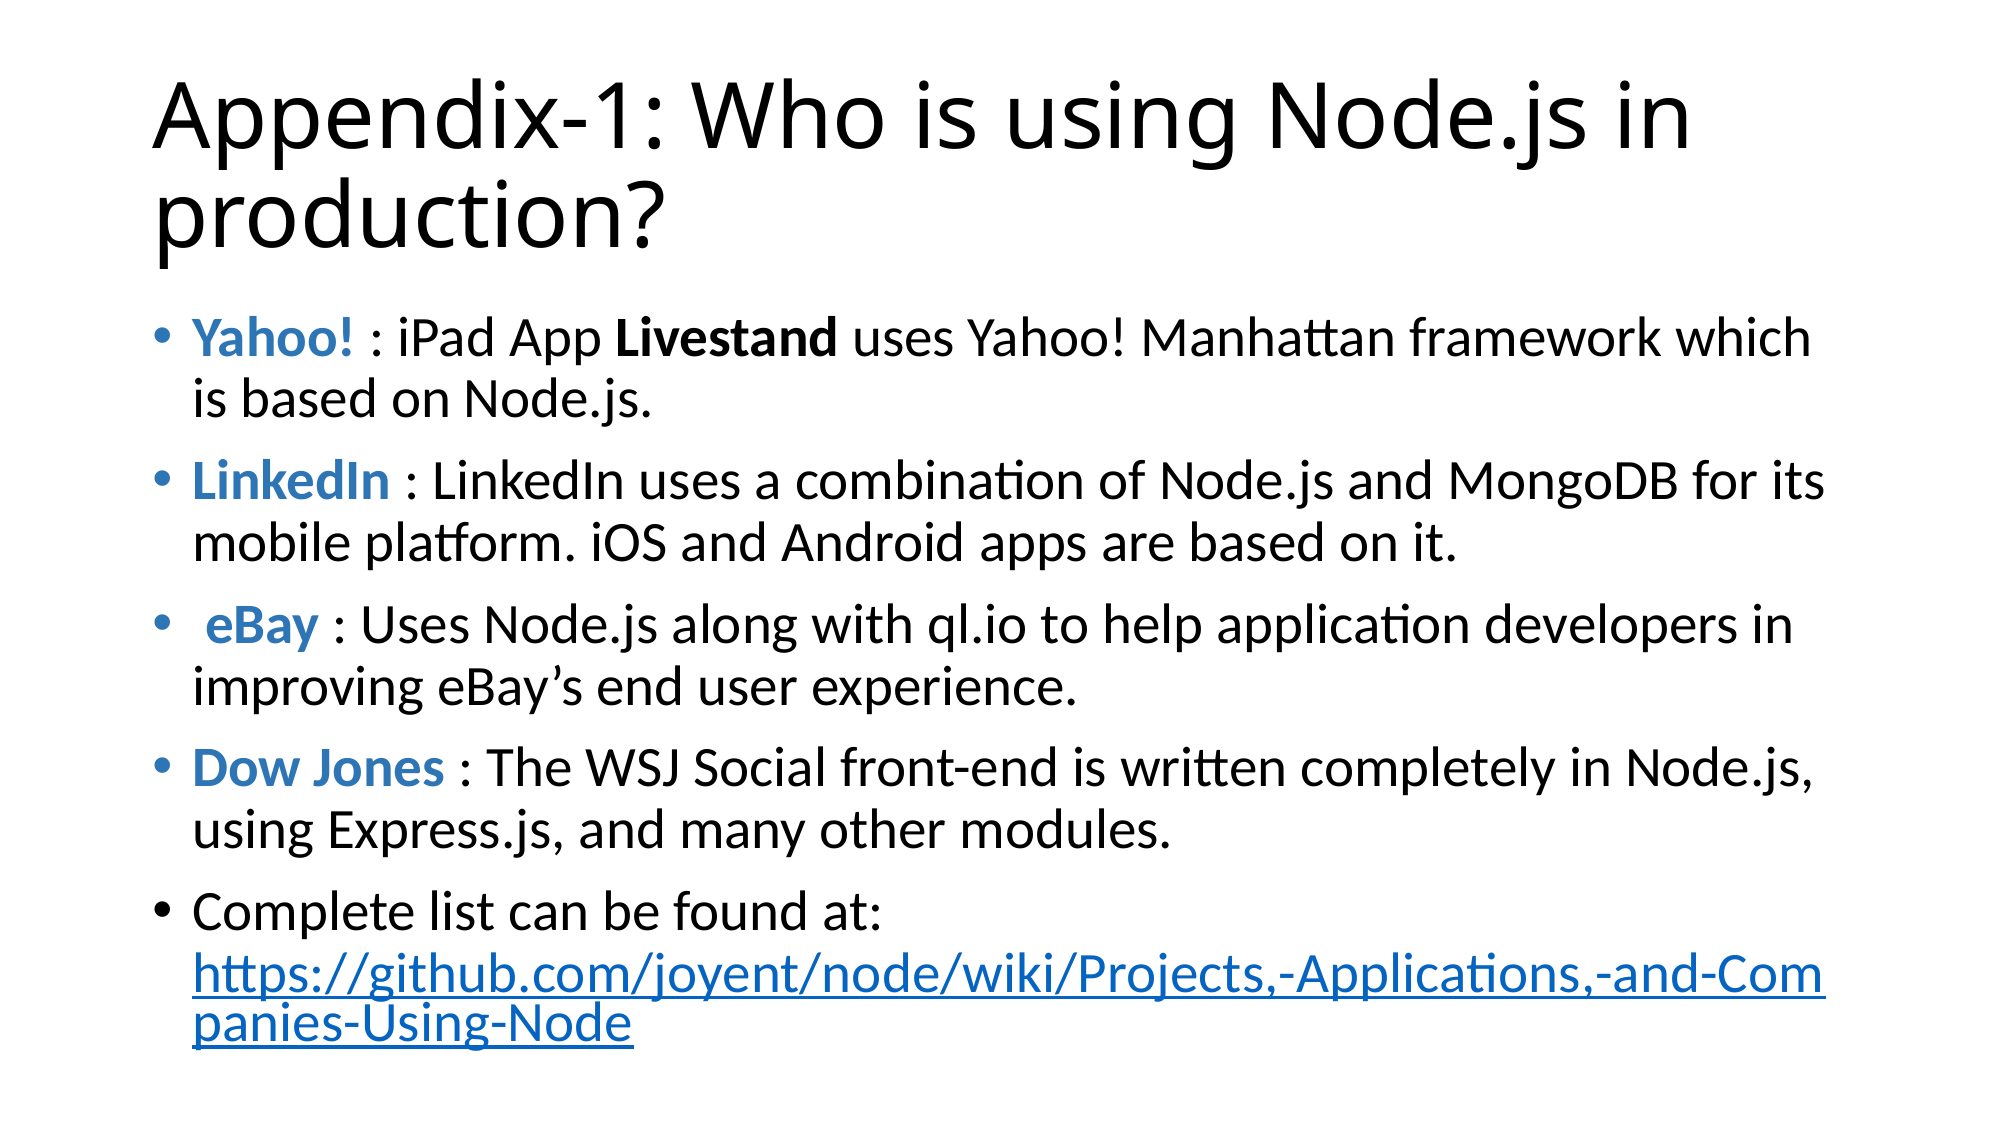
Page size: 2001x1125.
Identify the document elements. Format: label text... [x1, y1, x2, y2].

list Yahoo! : iPad App Livestand uses Yahoo! Manhattan framework which is based on Node.js. LinkedIn : LinkedIn uses a combination of Node.js and MongoDB for its mobile platform. iOS and Android apps are based on it. eBay : Uses Node.js along with ql.io to help application developers in improving eBay’s end user experience. Dow Jones : The WSJ Social front-end is written completely in Node.js, using Express.js, and many other modules. Complete list can be found at: https://github.com/joyent/node/wiki/Projects,-Applications,-and-Companies-Using-Node [137, 299, 1863, 1014]
title Appendix-1: Who is using Node.js in production? [137, 59, 1863, 278]
